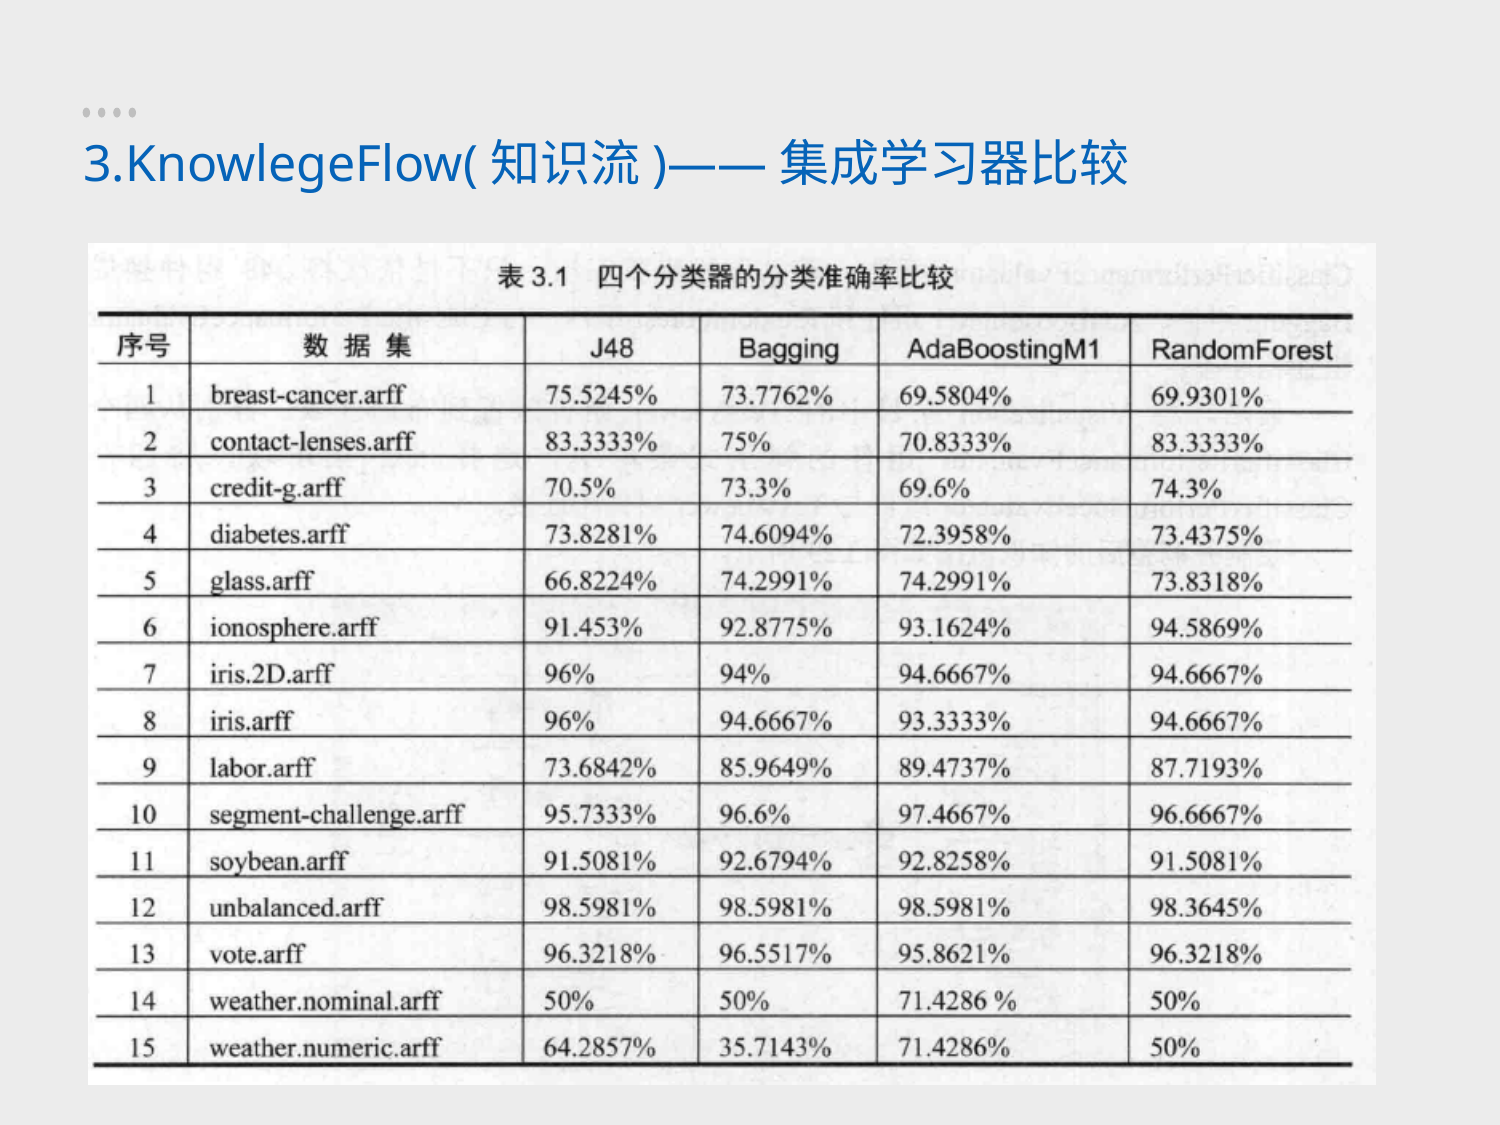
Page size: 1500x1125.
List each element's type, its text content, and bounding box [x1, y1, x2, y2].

picture [88, 243, 1377, 1085]
text_box 3.KnowlegeFlow(知识流)——集成学习器比较 [68, 124, 1248, 200]
